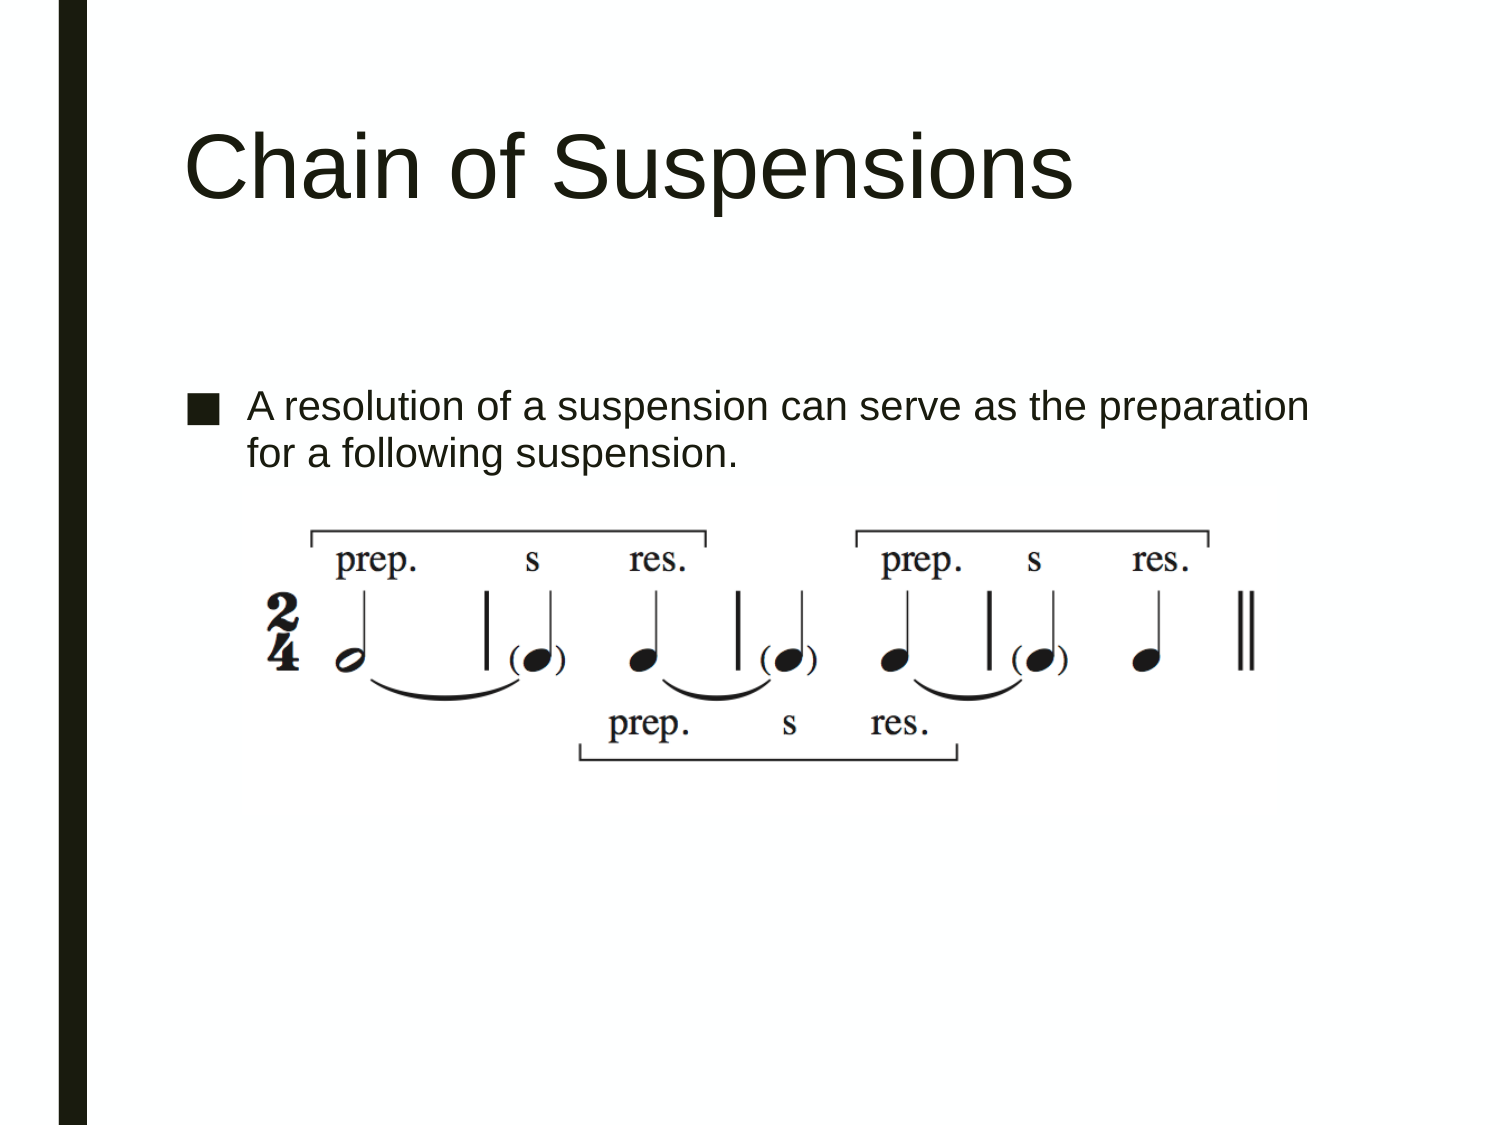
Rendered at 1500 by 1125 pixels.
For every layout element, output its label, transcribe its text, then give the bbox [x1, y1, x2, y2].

picture [242, 486, 1277, 815]
title Chain of Suspensions [168, 112, 1351, 357]
list A resolution of a suspension can serve as the preparation for a following suspension. [168, 375, 1351, 963]
